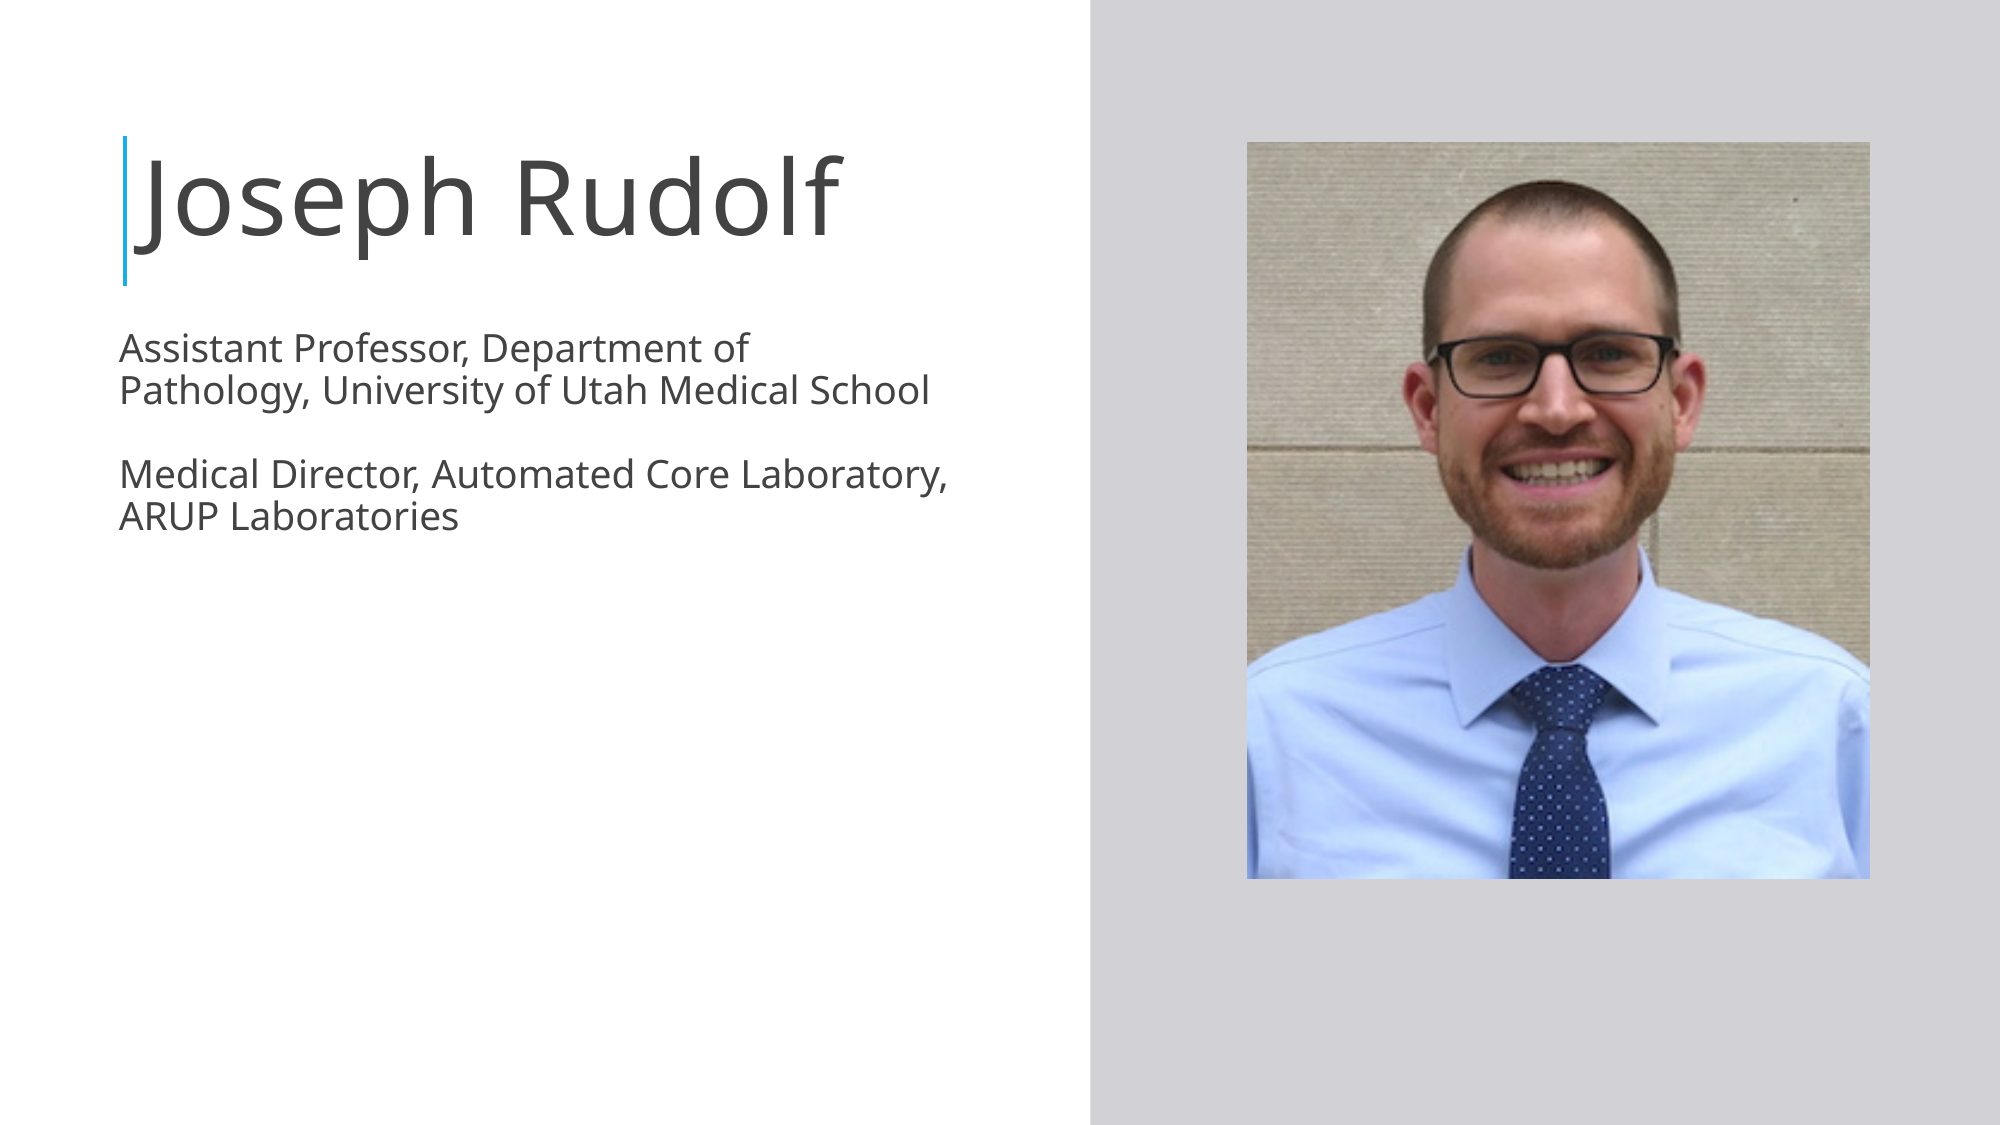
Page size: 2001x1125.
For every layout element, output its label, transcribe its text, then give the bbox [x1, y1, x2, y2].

title Joseph Rudolf [122, 135, 971, 308]
list Assistant Professor, Department of Pathology, University of Utah Medical School Medical Director, Automated Core Laboratory, ARUP Laboratories [99, 308, 971, 987]
picture [1247, 141, 1870, 880]
